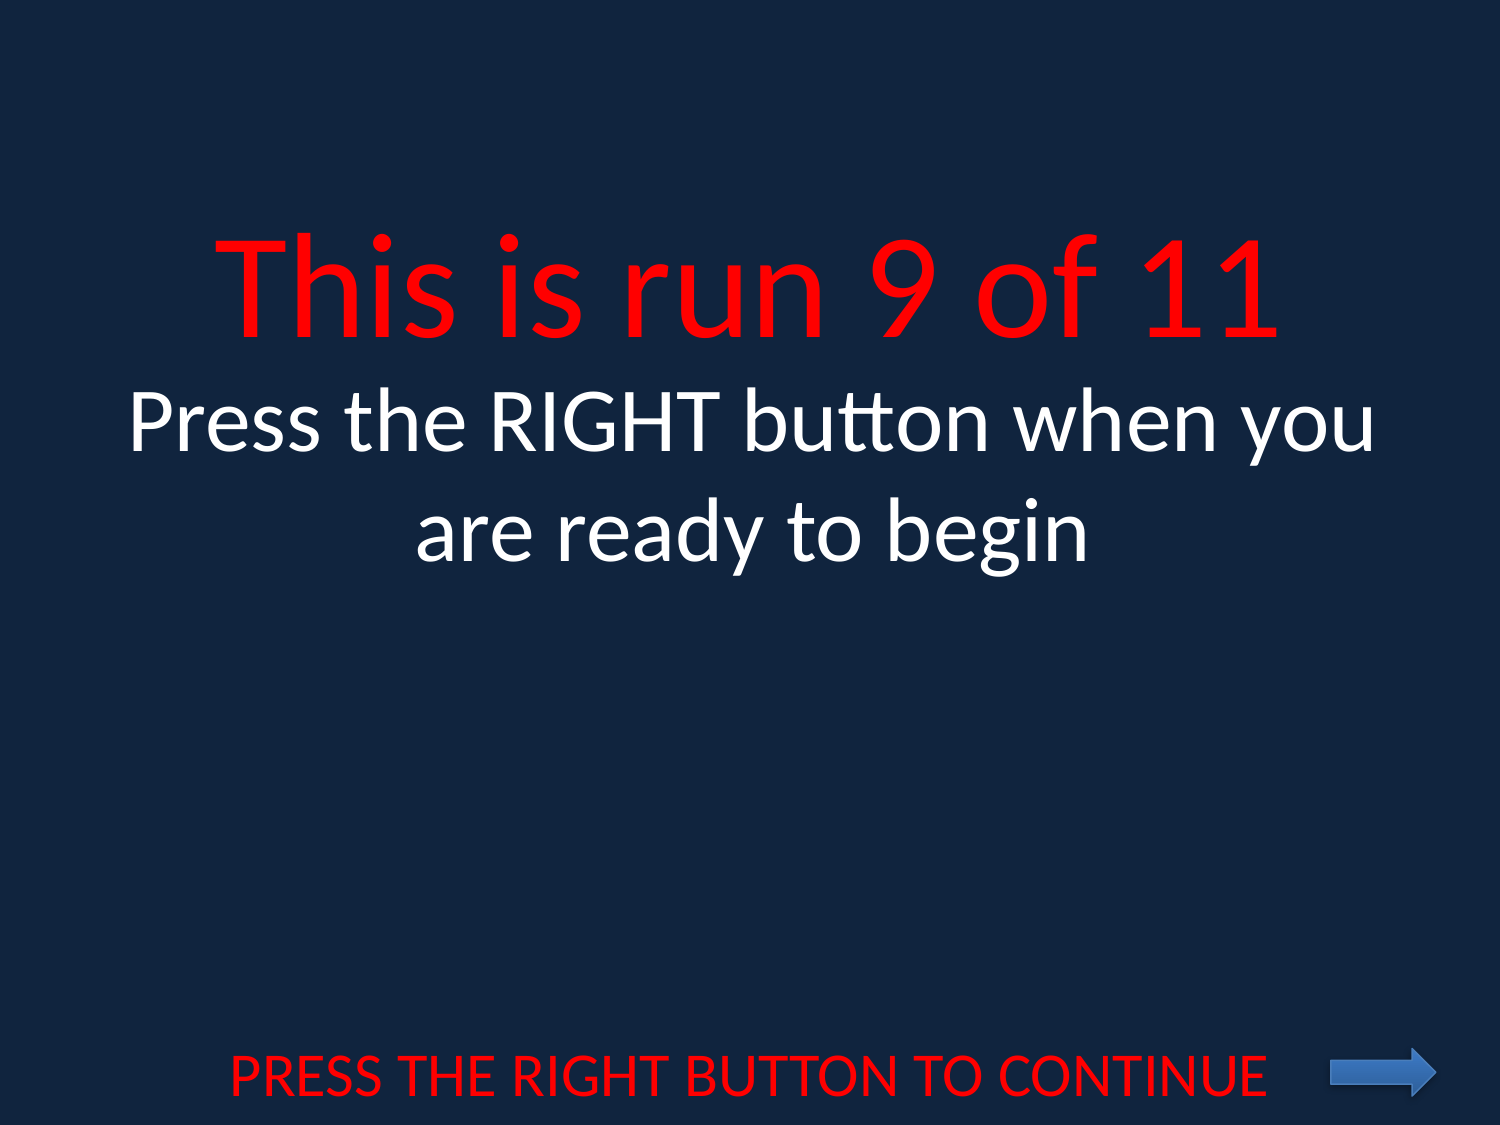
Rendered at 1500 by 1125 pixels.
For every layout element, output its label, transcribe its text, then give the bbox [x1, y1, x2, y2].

text_box PRESS THE RIGHT BUTTON TO CONTINUE [0, 1017, 1500, 1125]
title Press the RIGHT button when you are ready to begin [59, 349, 1448, 591]
text_box This is run 9 of 11 [0, 223, 1500, 332]
